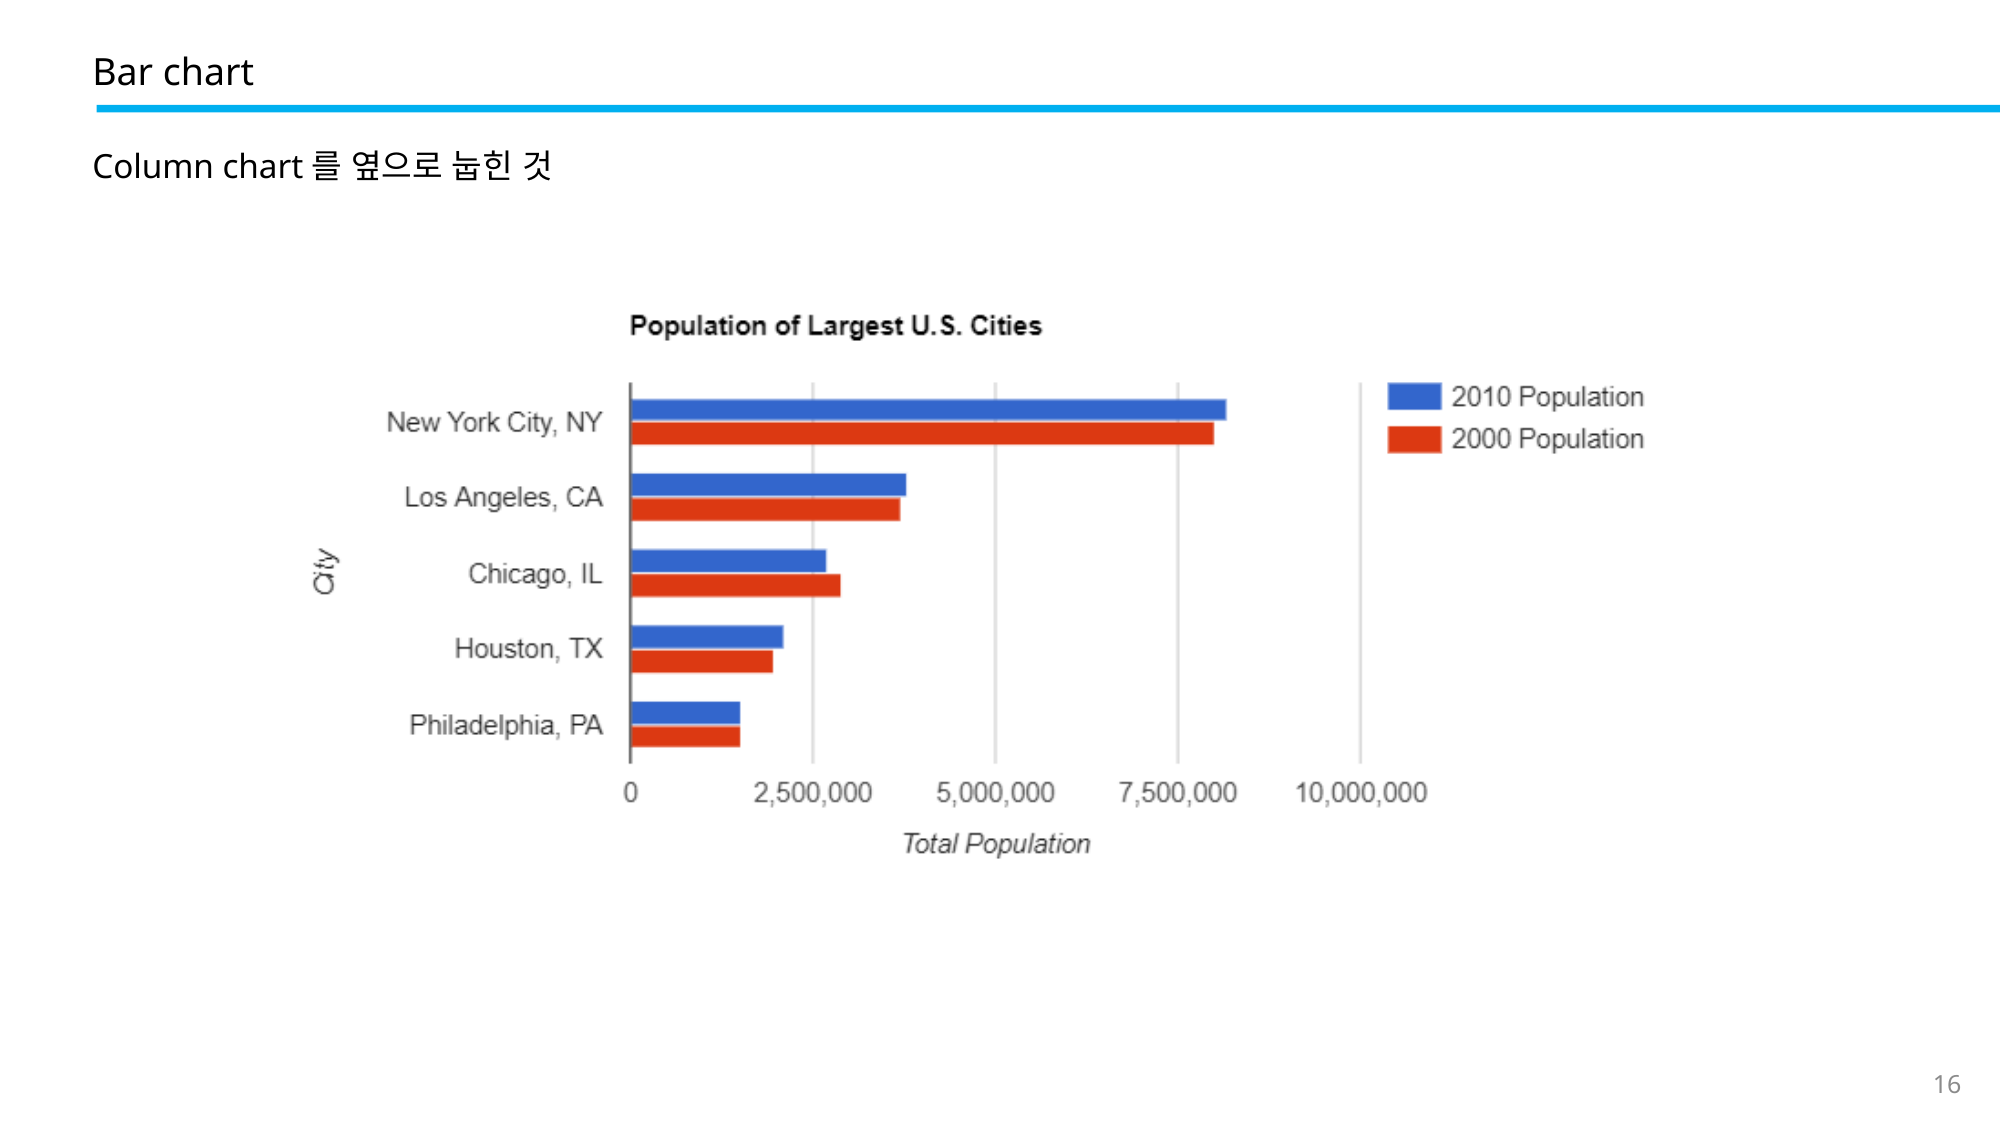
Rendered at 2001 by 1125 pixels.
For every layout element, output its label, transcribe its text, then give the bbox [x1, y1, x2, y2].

picture [283, 288, 1685, 890]
text_box [96, 104, 2000, 113]
text_box Column chart를 옆으로 눕힌 것 [77, 138, 1265, 193]
text_box Bar chart [77, 40, 984, 101]
slide_number 16 [1526, 1056, 1977, 1116]
